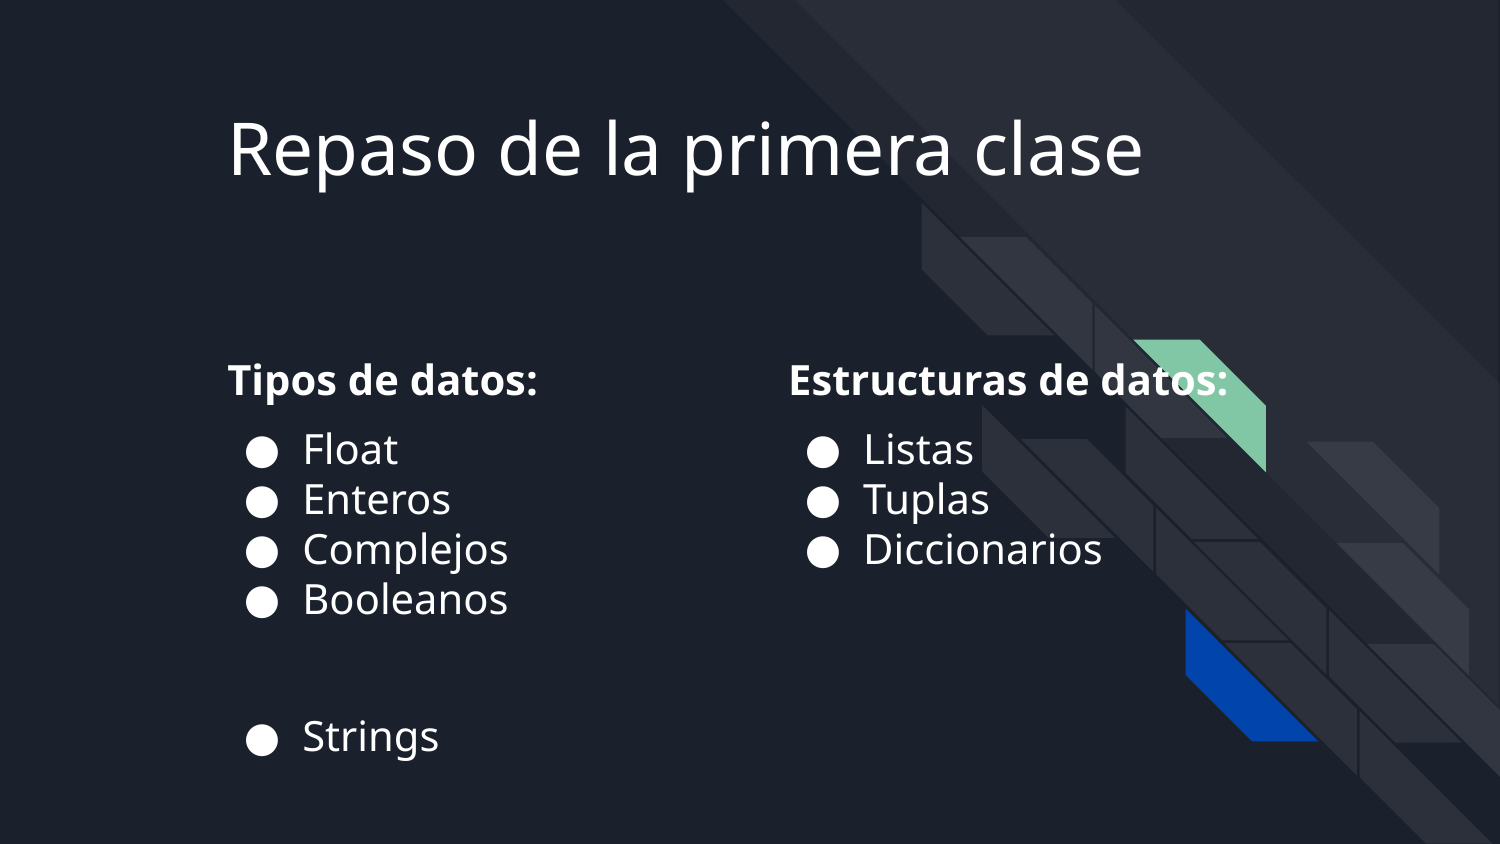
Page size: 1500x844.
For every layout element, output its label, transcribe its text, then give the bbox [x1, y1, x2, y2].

text_box Tipos de datos: Float Enteros Complejos Booleanos Strings [212, 338, 708, 671]
text_box Repaso de la primera clase [212, 87, 1367, 168]
text_box Estructuras de datos: Listas Tuplas Diccionarios [773, 338, 1269, 671]
